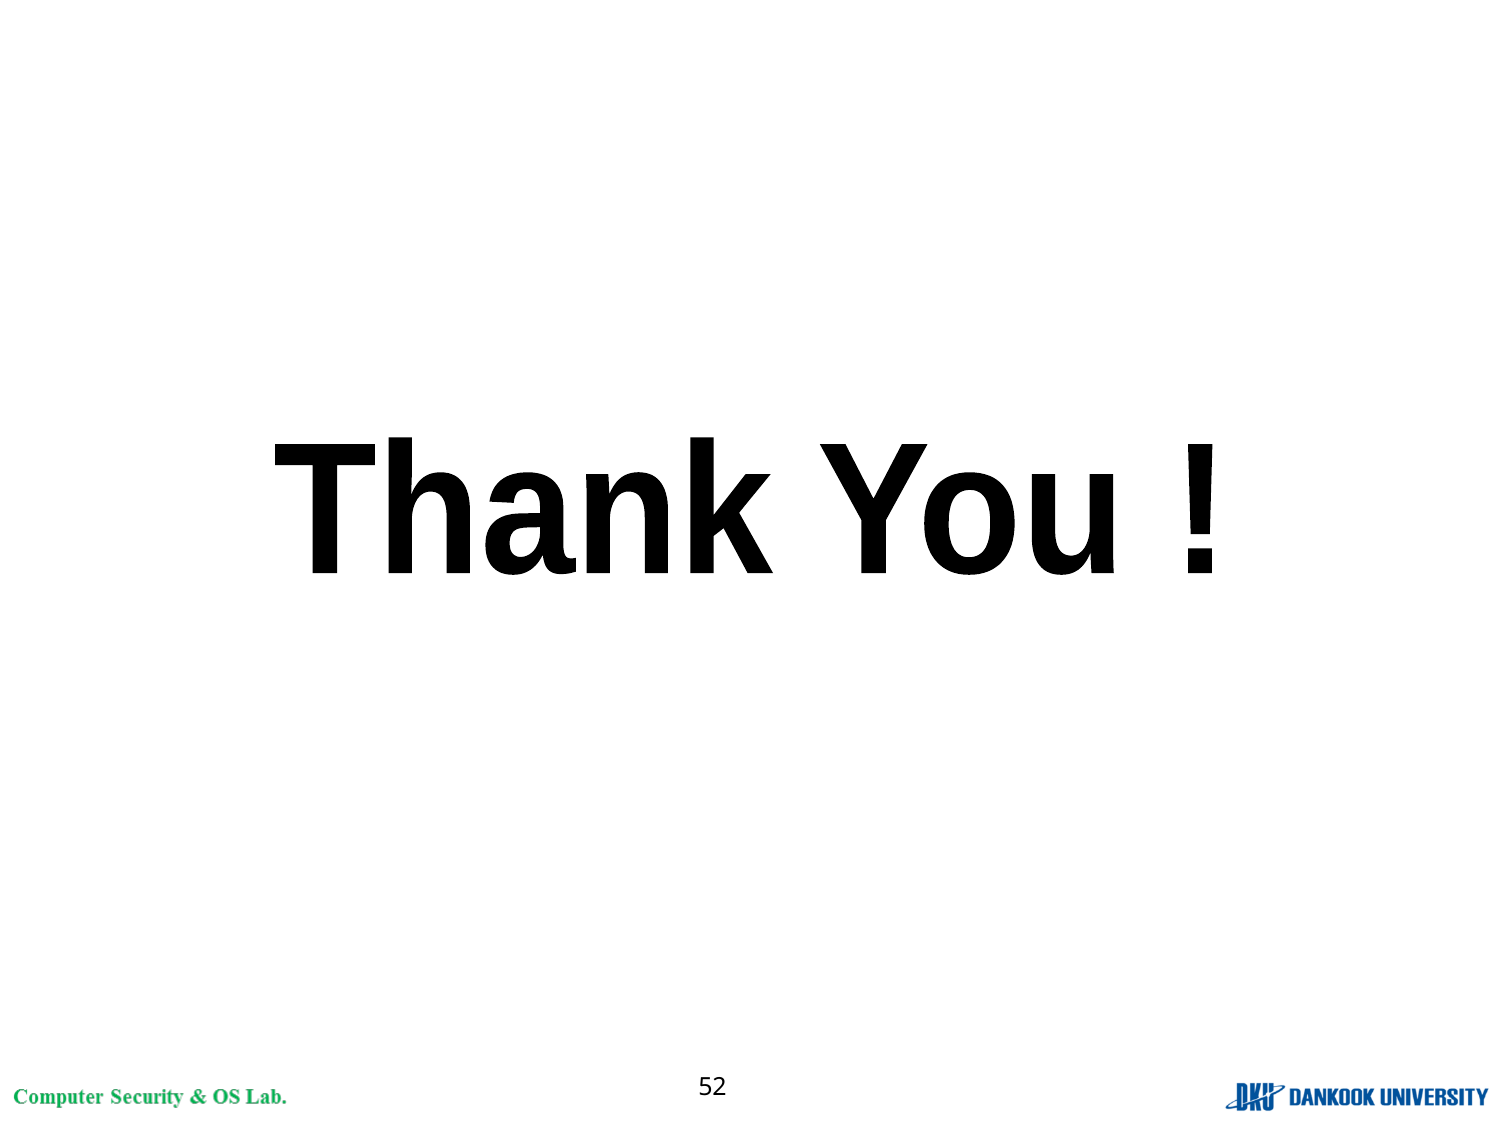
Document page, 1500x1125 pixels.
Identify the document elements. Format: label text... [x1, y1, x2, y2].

slide_number 52 [537, 1062, 888, 1113]
picture [1222, 1078, 1490, 1112]
picture [0, 1076, 297, 1118]
